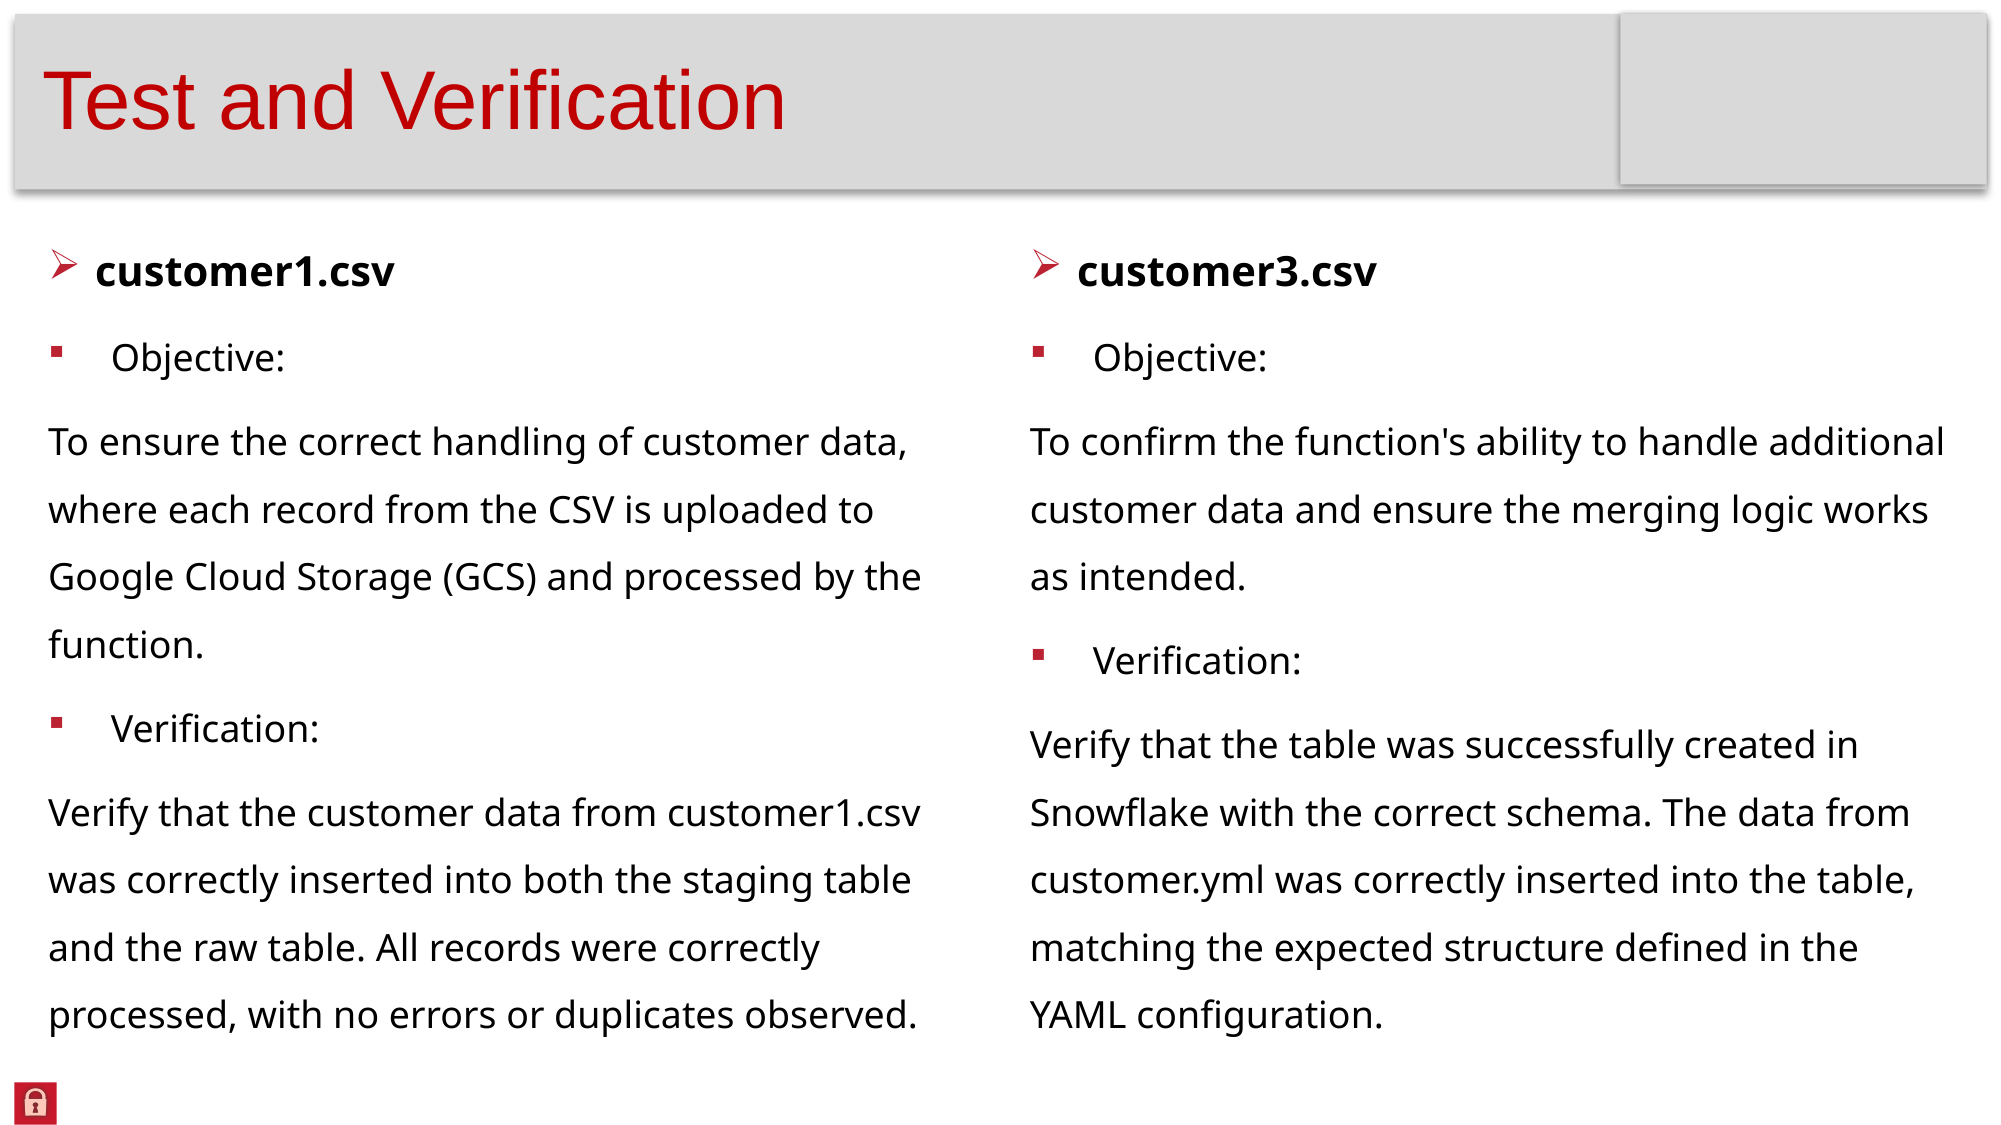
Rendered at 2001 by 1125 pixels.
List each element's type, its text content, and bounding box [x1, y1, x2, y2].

text_box Test and Verification [27, 55, 1578, 206]
list customer1.csv Objective: To ensure the correct handling of customer data, where each record from the CSV is uploaded to Google Cloud Storage (GCS) and processed by the function. Verification: Verify that the customer data from customer1.csv was correctly inserted into both the staging table and the raw table. All records were correctly processed, with no errors or duplicates observed. [33, 212, 984, 1028]
list customer3.csv Objective: To confirm the function's ability to handle additional customer data and ensure the merging logic works as intended. Verification: Verify that the table was successfully created in Snowflake with the correct schema. The data from customer.yml was correctly inserted into the table, matching the expected structure defined in the YAML configuration. [1015, 212, 1966, 1028]
